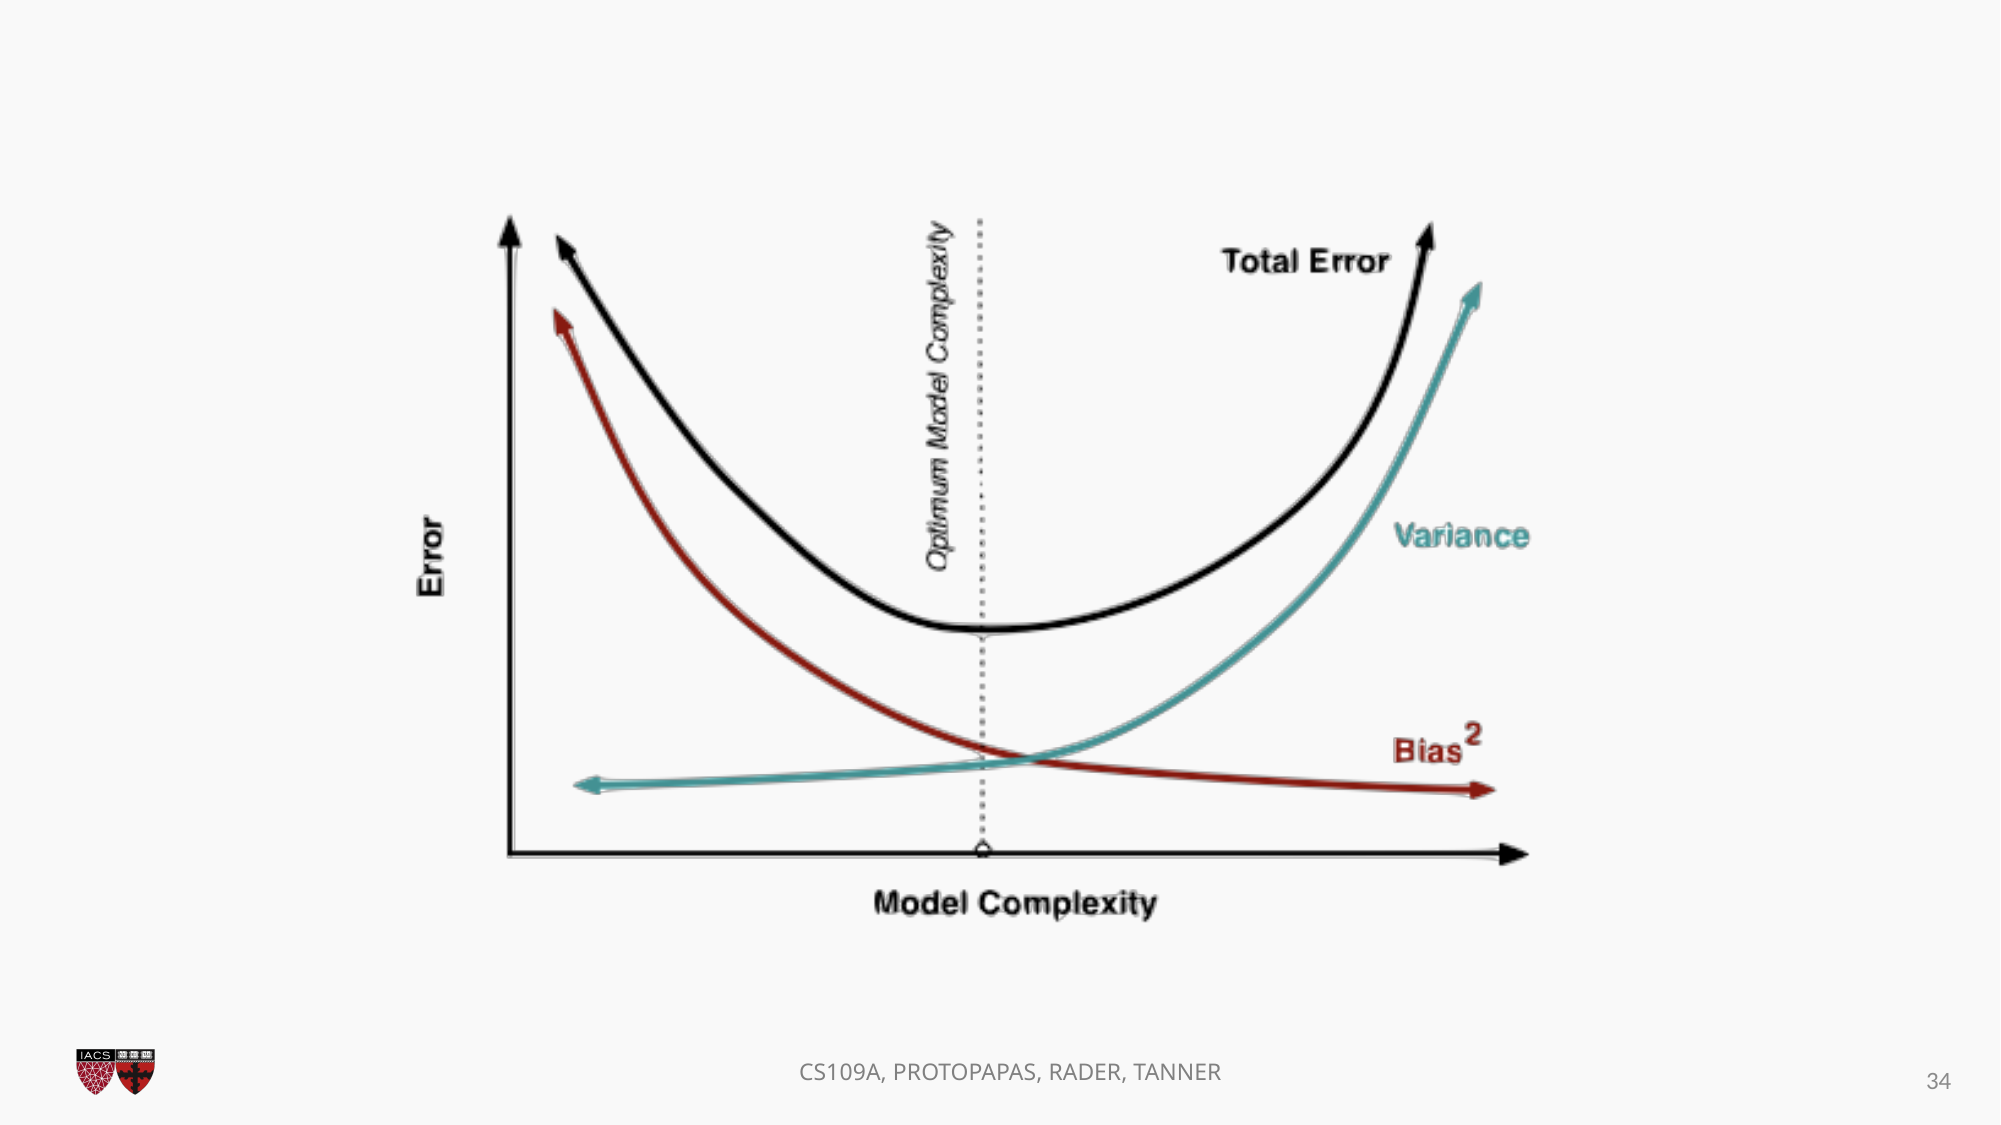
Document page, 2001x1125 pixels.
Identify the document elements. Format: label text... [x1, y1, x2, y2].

picture [388, 185, 1593, 942]
picture [75, 1049, 155, 1095]
slide_number 34 [1500, 1050, 1967, 1110]
